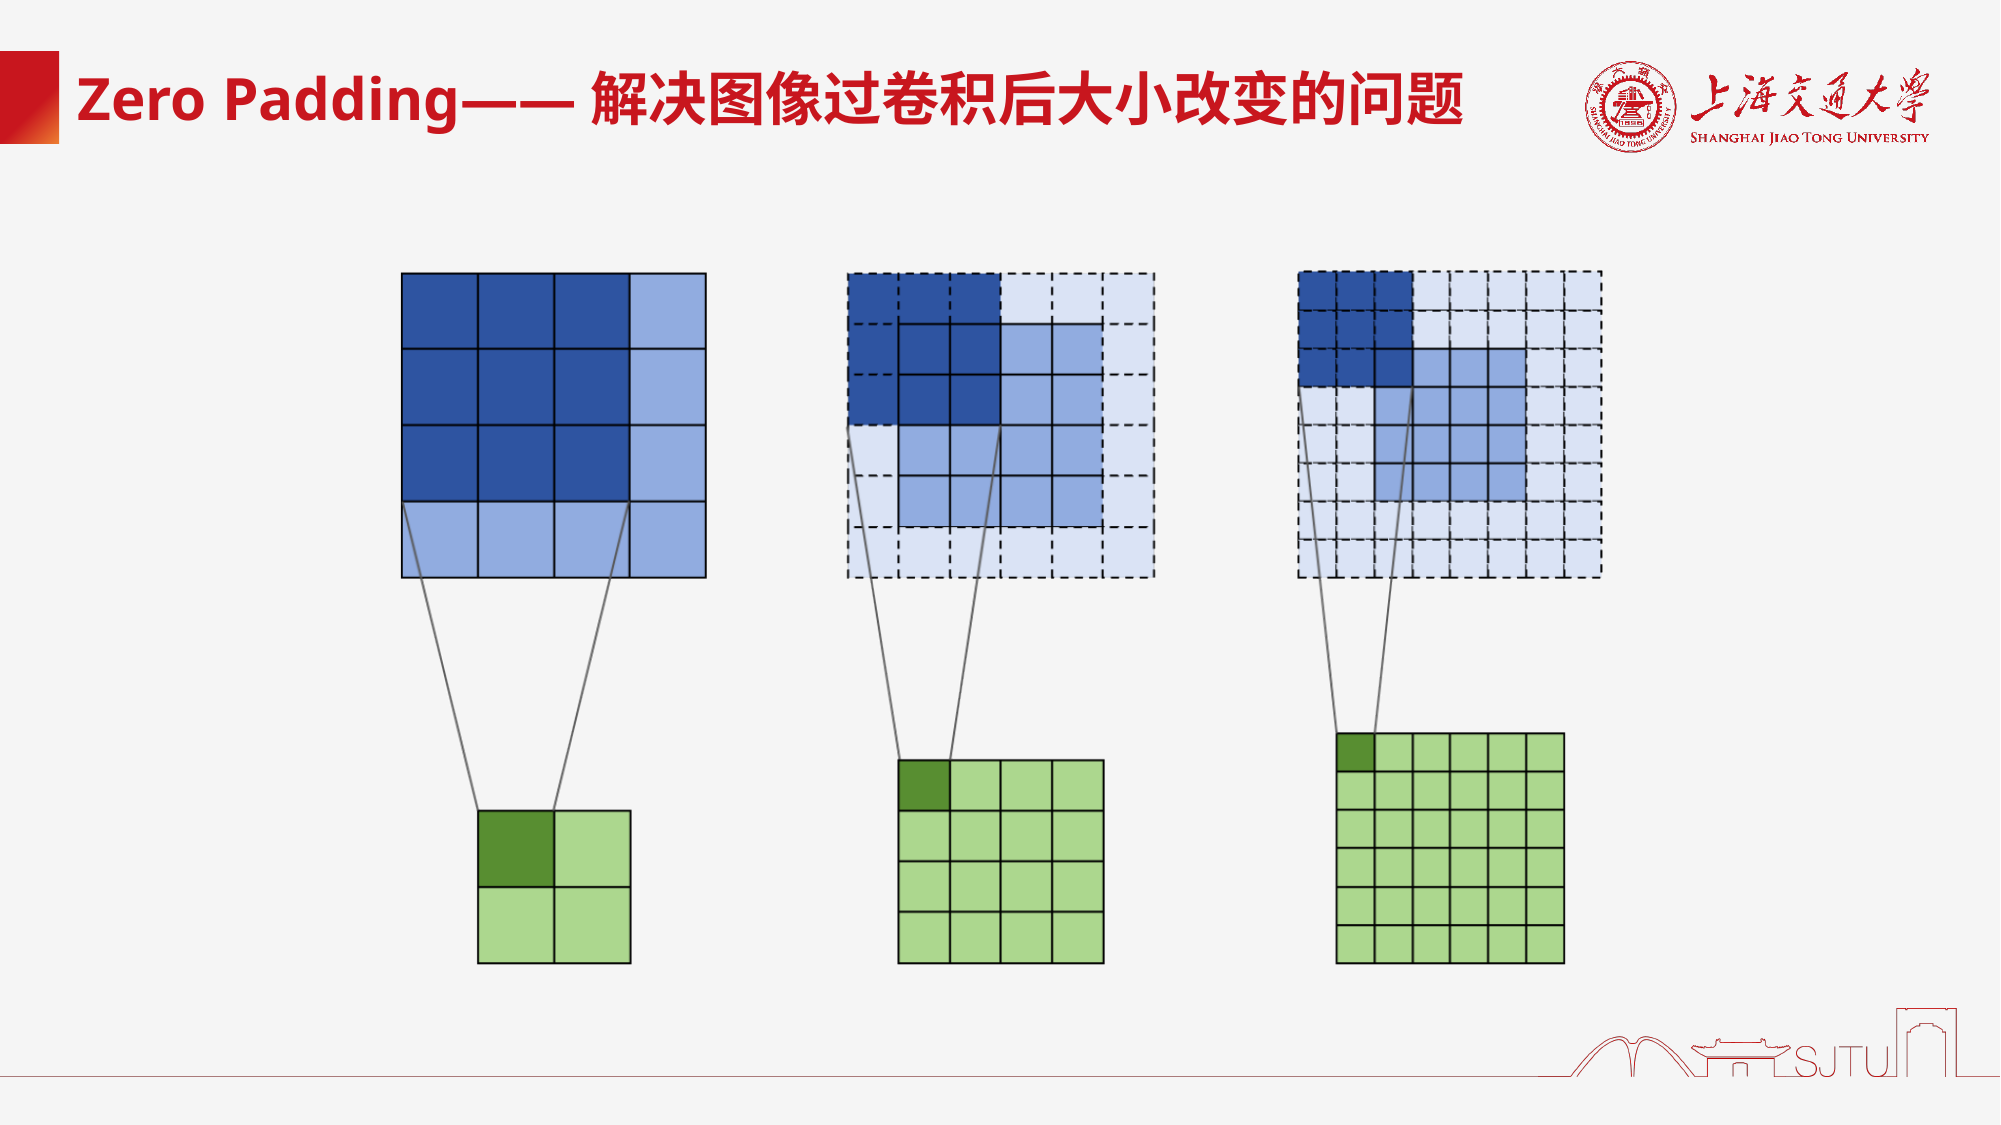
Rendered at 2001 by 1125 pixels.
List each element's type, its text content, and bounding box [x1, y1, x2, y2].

title Zero Padding——解决图像过卷积后大小改变的问题 [62, 43, 1530, 152]
picture [387, 241, 1613, 977]
picture [0, 1008, 2000, 1077]
picture [1567, 43, 1946, 168]
